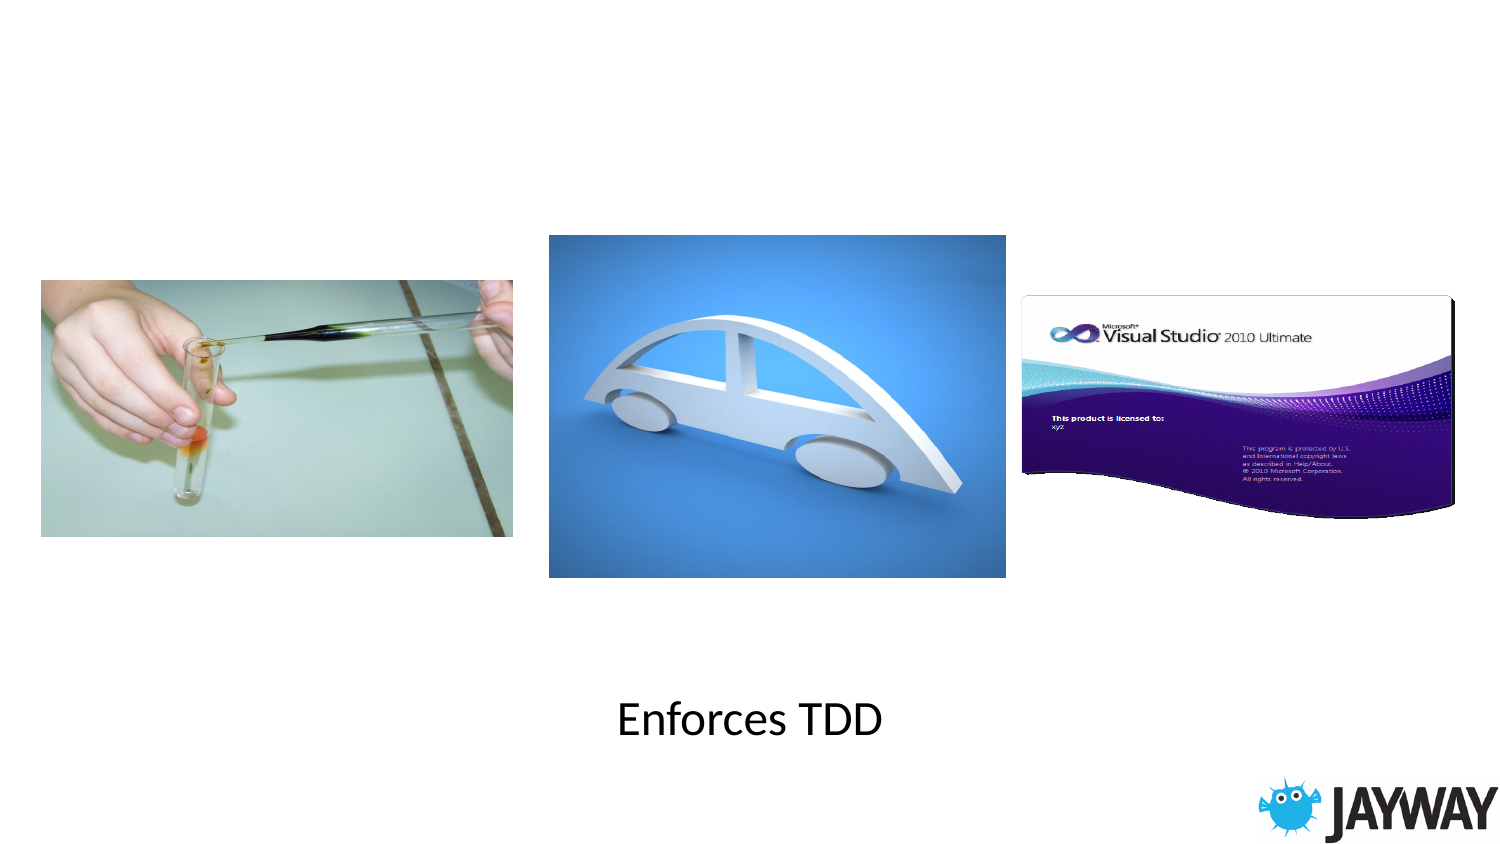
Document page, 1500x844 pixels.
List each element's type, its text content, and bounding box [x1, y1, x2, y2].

picture [1009, 288, 1464, 523]
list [40, 279, 513, 538]
picture [1257, 775, 1500, 844]
picture [548, 235, 1006, 579]
list Enforces TDD [75, 678, 1425, 754]
